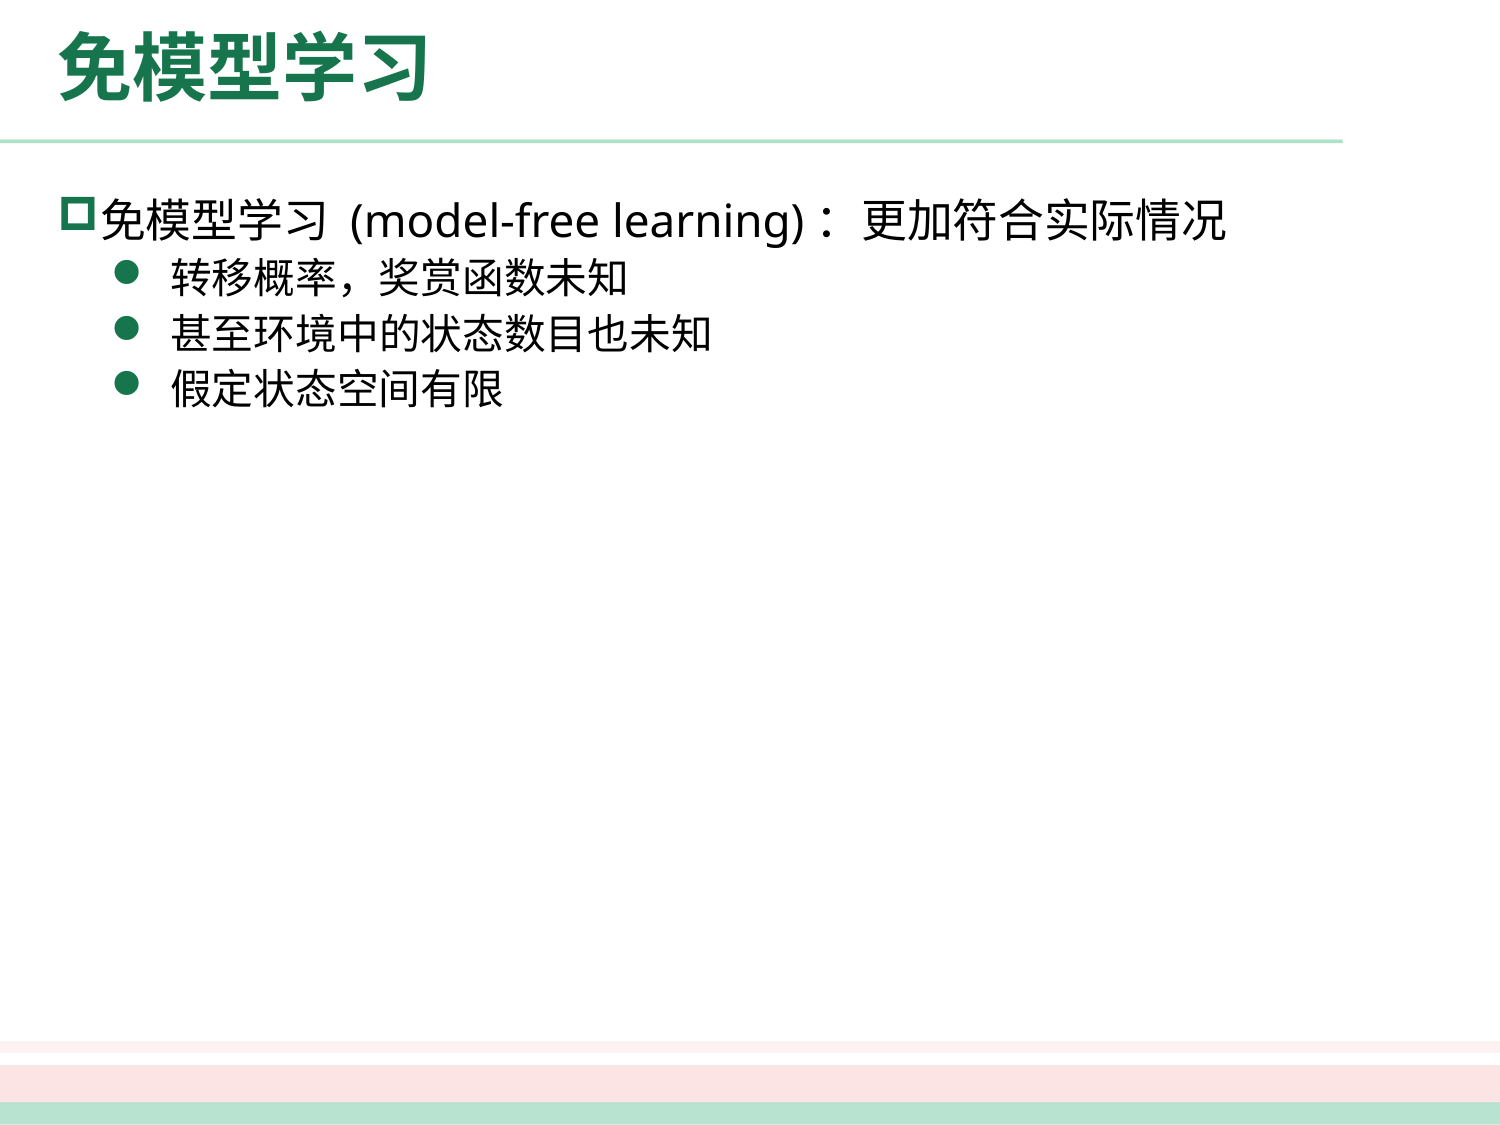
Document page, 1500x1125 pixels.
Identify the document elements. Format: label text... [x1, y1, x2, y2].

picture [0, 0, 1500, 1125]
title 免模型学习 [42, 7, 1337, 136]
list 免模型学习 (model-free learning)：更加符合实际情况 转移概率，奖赏函数未知 甚至环境中的状态数目也未知 假定状态空间有限 [42, 190, 1457, 1000]
